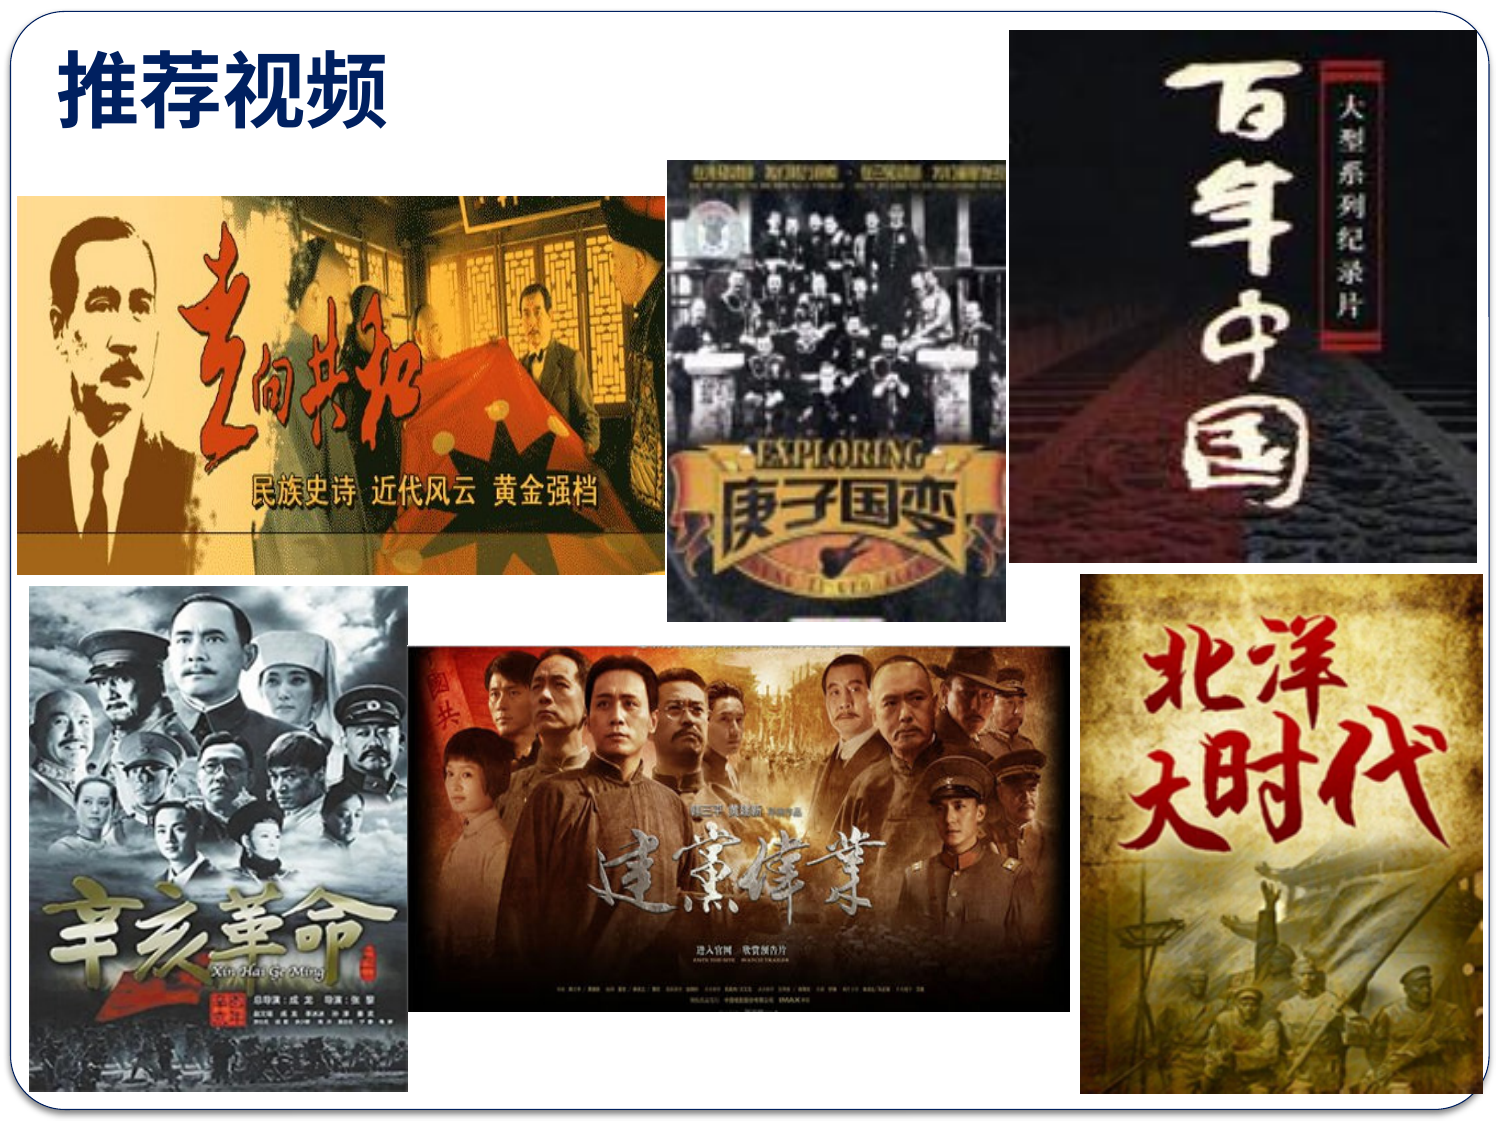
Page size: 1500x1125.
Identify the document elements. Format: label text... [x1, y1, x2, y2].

picture [1080, 574, 1483, 1095]
picture [1009, 30, 1477, 563]
picture [666, 160, 1006, 622]
text_box 推荐视频 [41, 30, 514, 161]
picture [17, 196, 665, 575]
picture [29, 585, 1071, 1092]
